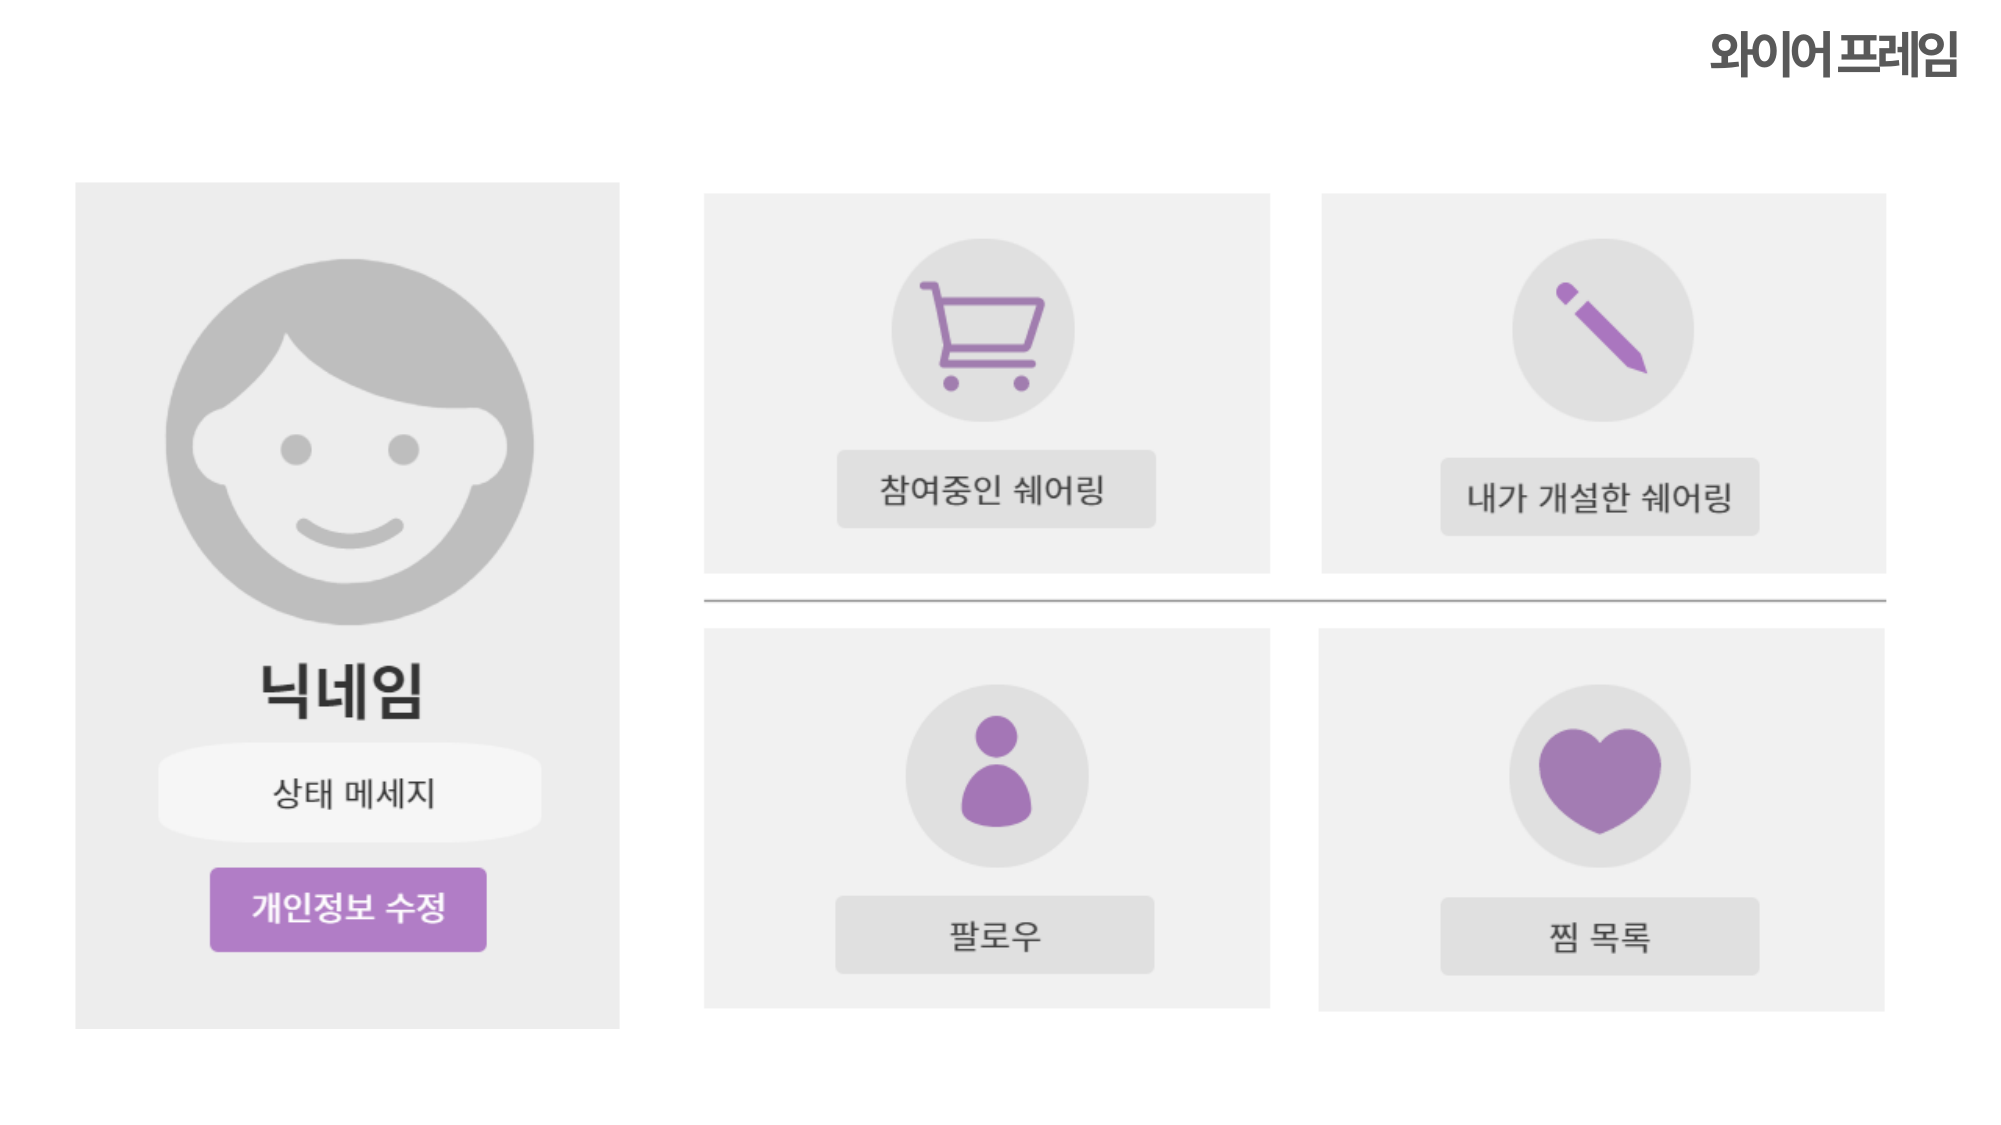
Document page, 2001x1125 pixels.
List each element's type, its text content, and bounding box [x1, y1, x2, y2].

picture [57, 153, 1910, 1029]
text_box 와이어 프레임 [1552, 15, 1977, 91]
